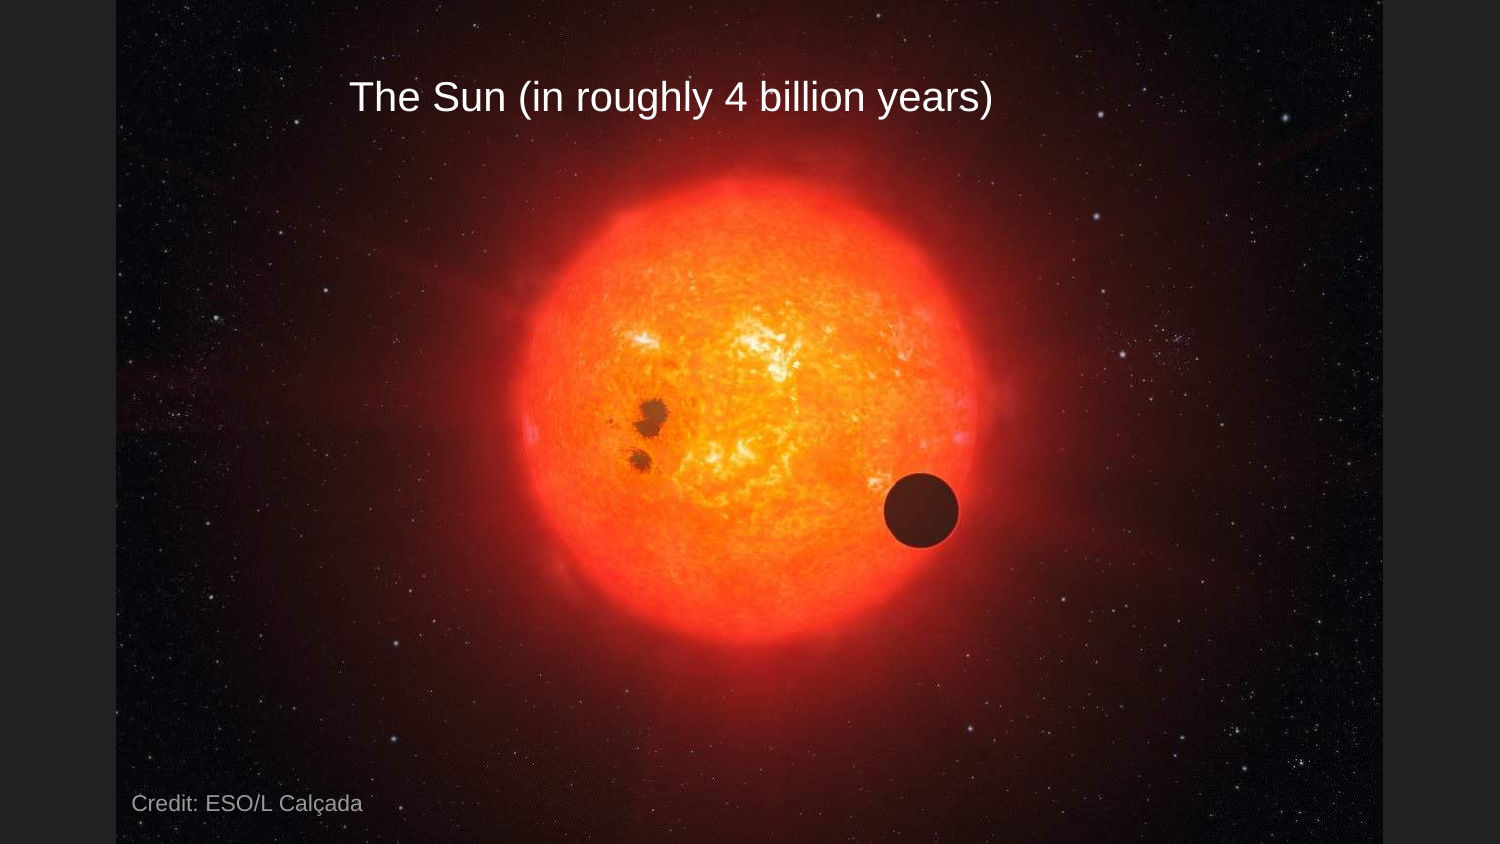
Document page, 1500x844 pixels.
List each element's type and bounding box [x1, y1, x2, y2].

picture [115, 0, 1383, 844]
